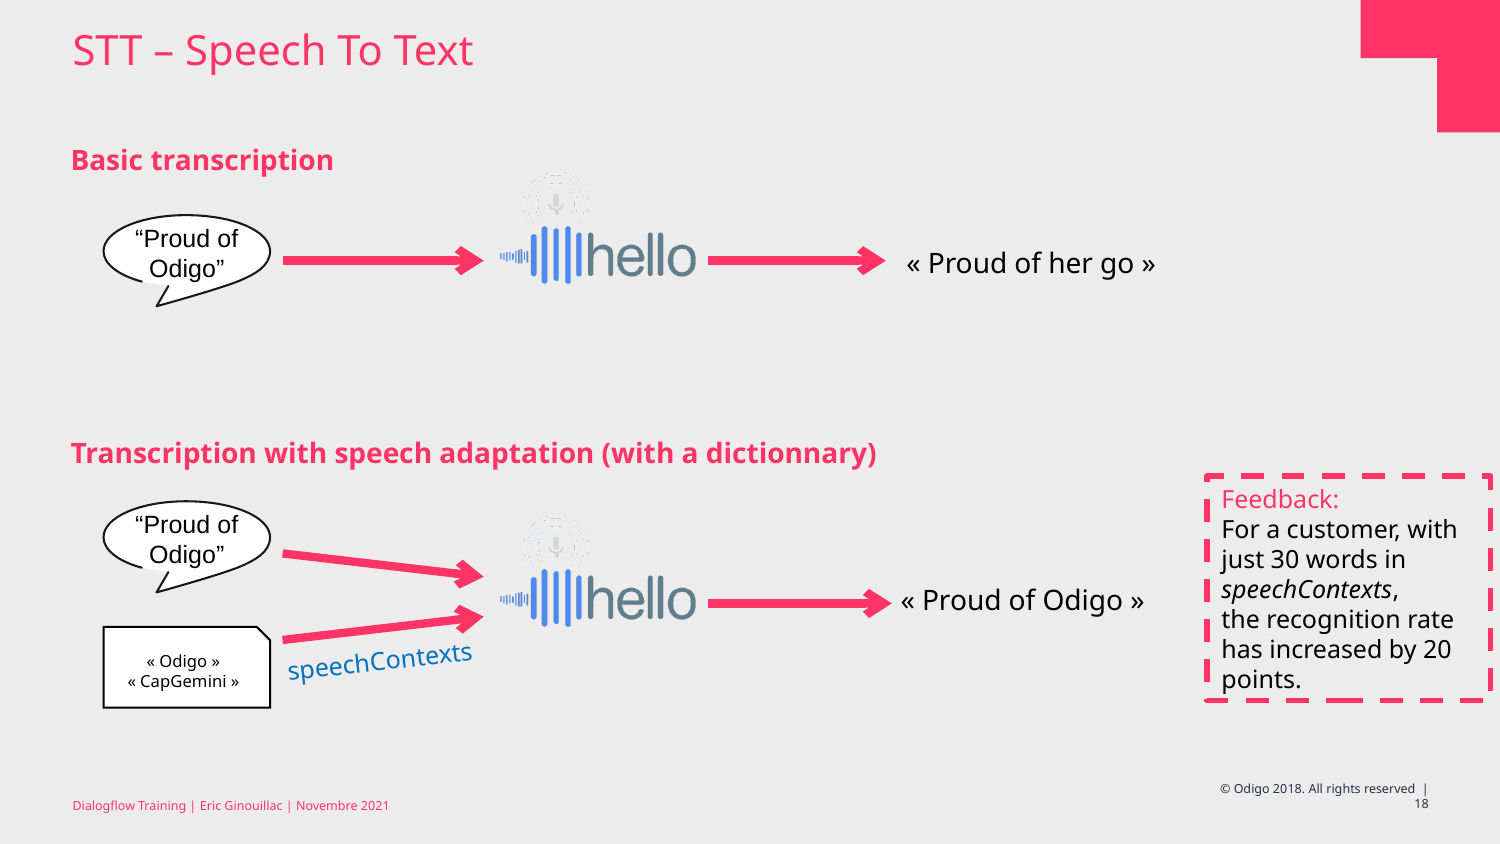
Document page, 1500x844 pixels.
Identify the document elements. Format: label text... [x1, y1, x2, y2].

text_box Basic transcription [55, 135, 604, 184]
text_box speechContexts [270, 624, 504, 695]
text_box Feedback: For a customer, with just 30 words in speechContexts, the recognition rate has increased by 20 points. [1206, 476, 1491, 701]
text_box « Proud of Odigo » [885, 575, 1206, 624]
text_box « Odigo » « CapGemini » [102, 625, 272, 709]
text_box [282, 616, 484, 641]
text_box “Proud of Odigo” [103, 501, 271, 593]
picture [500, 172, 696, 285]
text_box “Proud of Odigo” [103, 215, 271, 307]
title STT – Speech To Text [1, 0, 1146, 133]
text_box « Proud of her go » [891, 237, 1236, 287]
text_box Transcription with speech adaptation (with a dictionnary) [55, 427, 1033, 477]
picture [500, 515, 696, 627]
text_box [282, 553, 484, 577]
